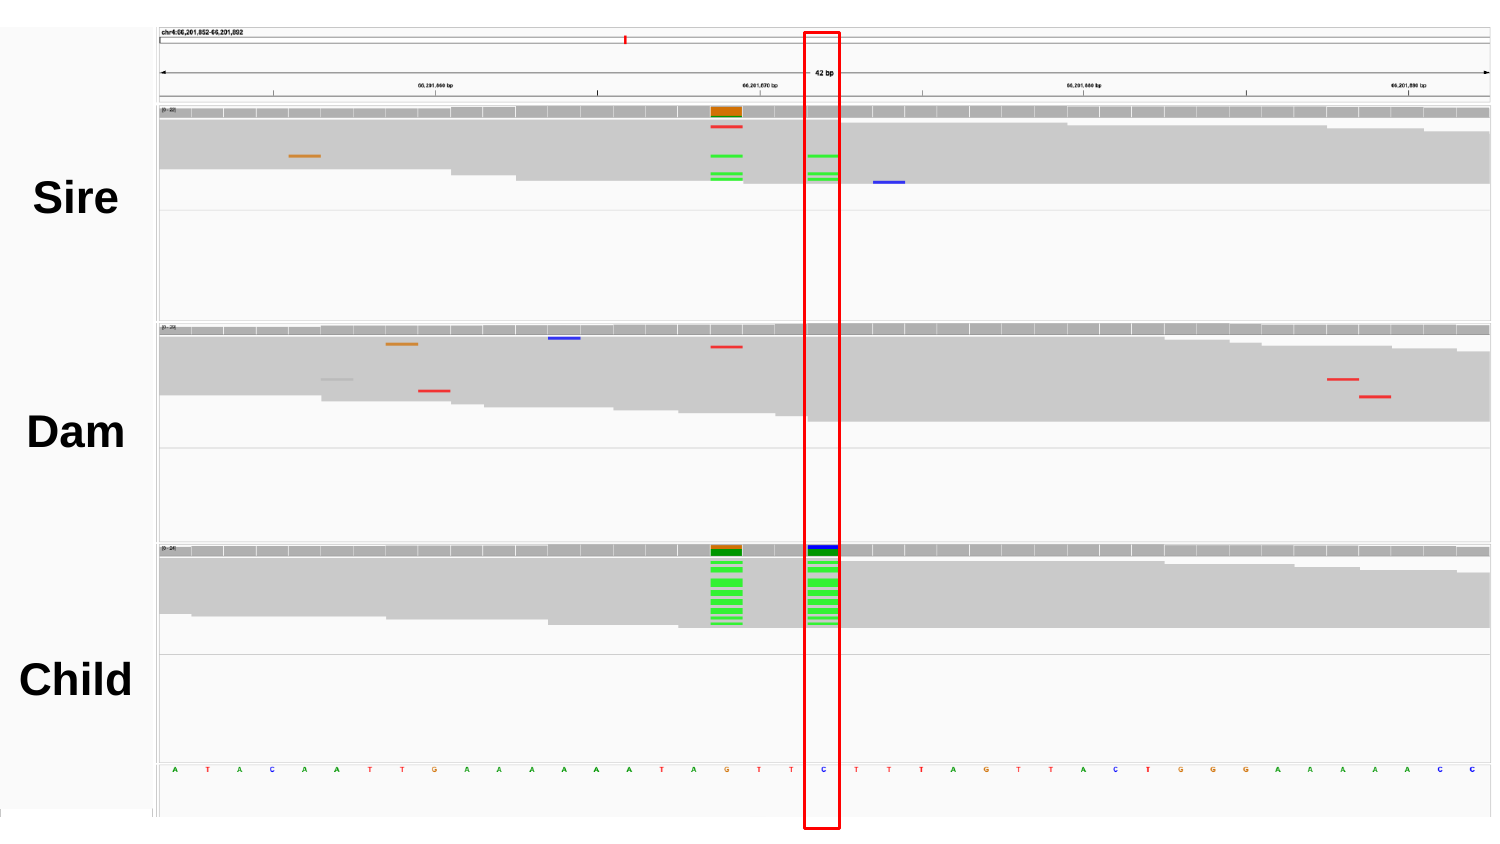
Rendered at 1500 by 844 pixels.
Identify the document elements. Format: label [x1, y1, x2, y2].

text_box [804, 825, 840, 829]
picture [0, 26, 1500, 817]
